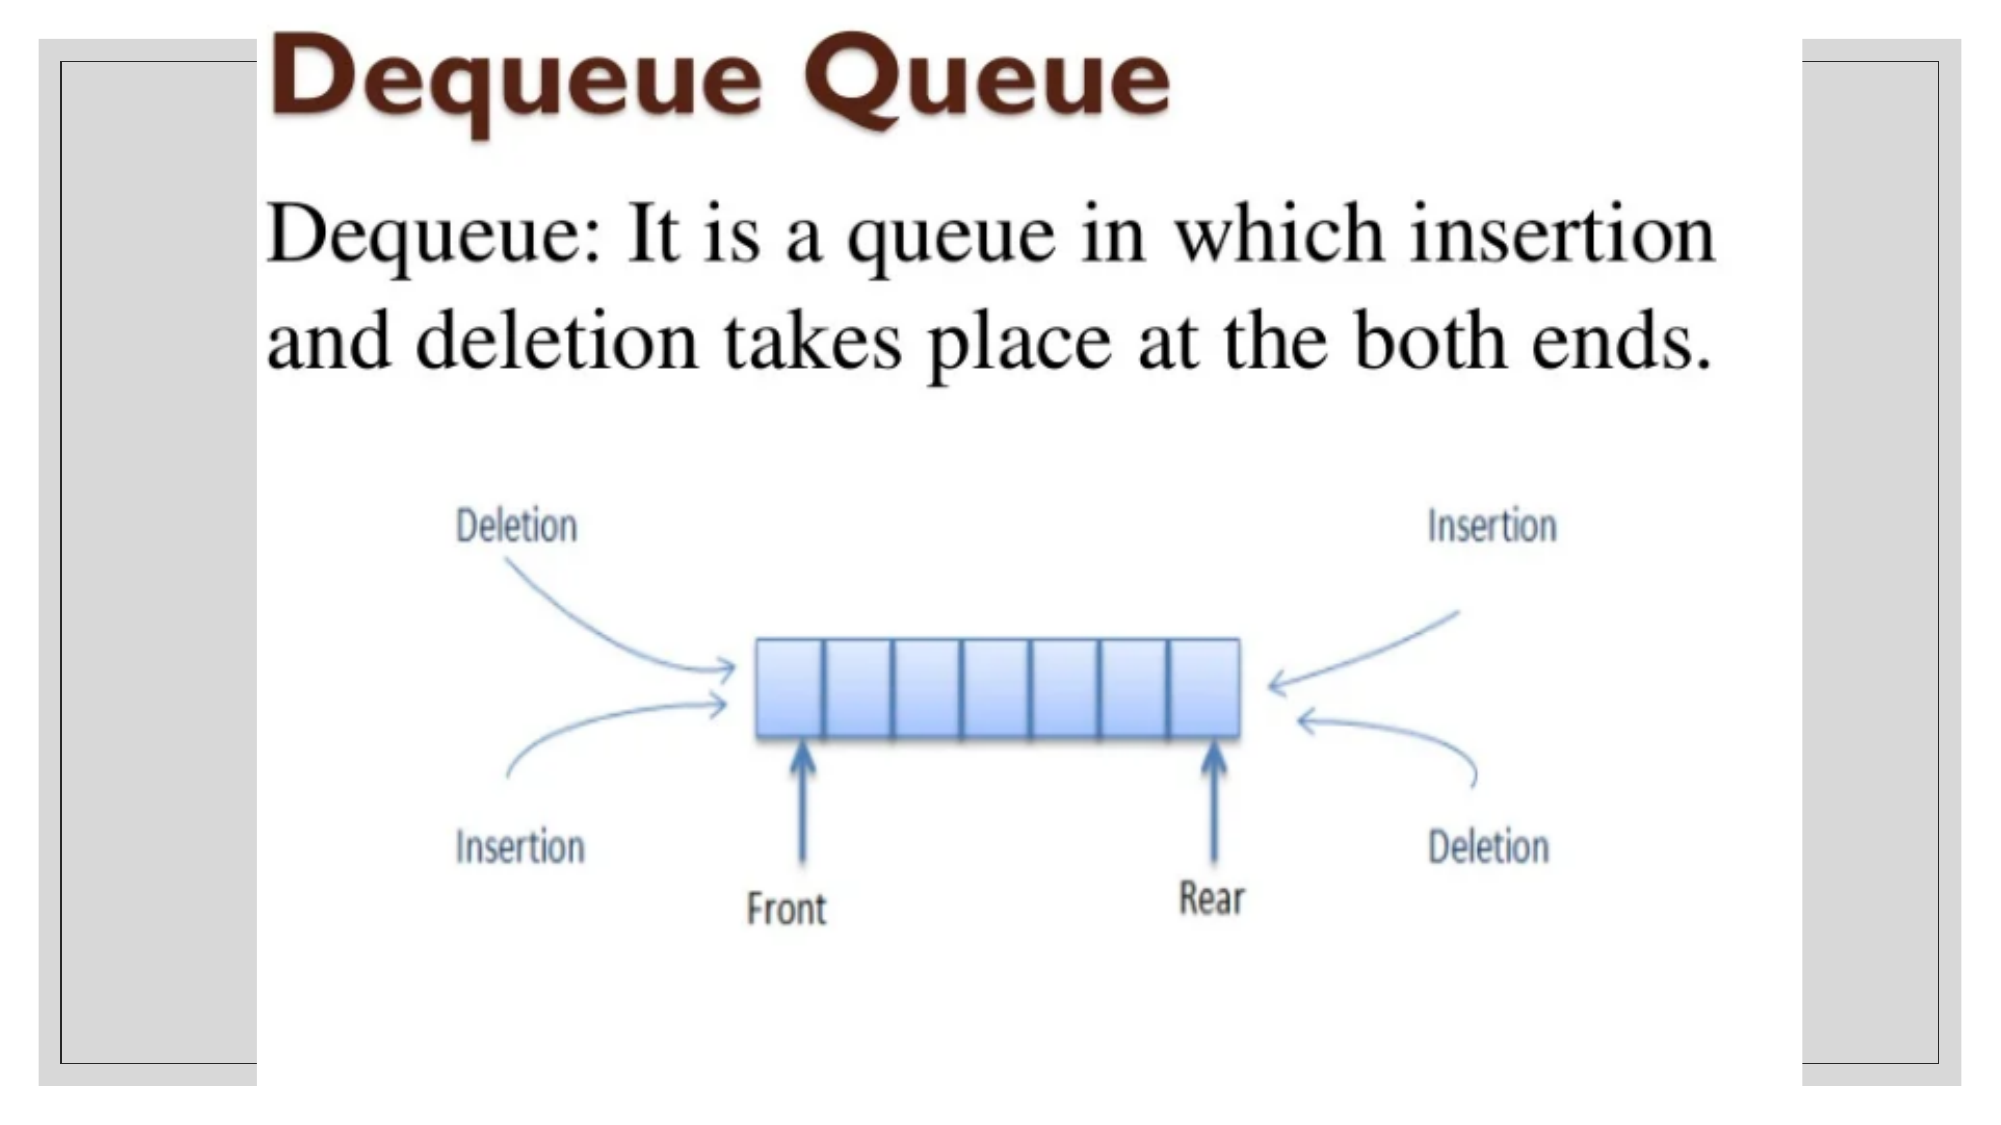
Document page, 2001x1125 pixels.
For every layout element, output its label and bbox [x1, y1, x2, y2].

picture [256, 0, 1803, 1125]
